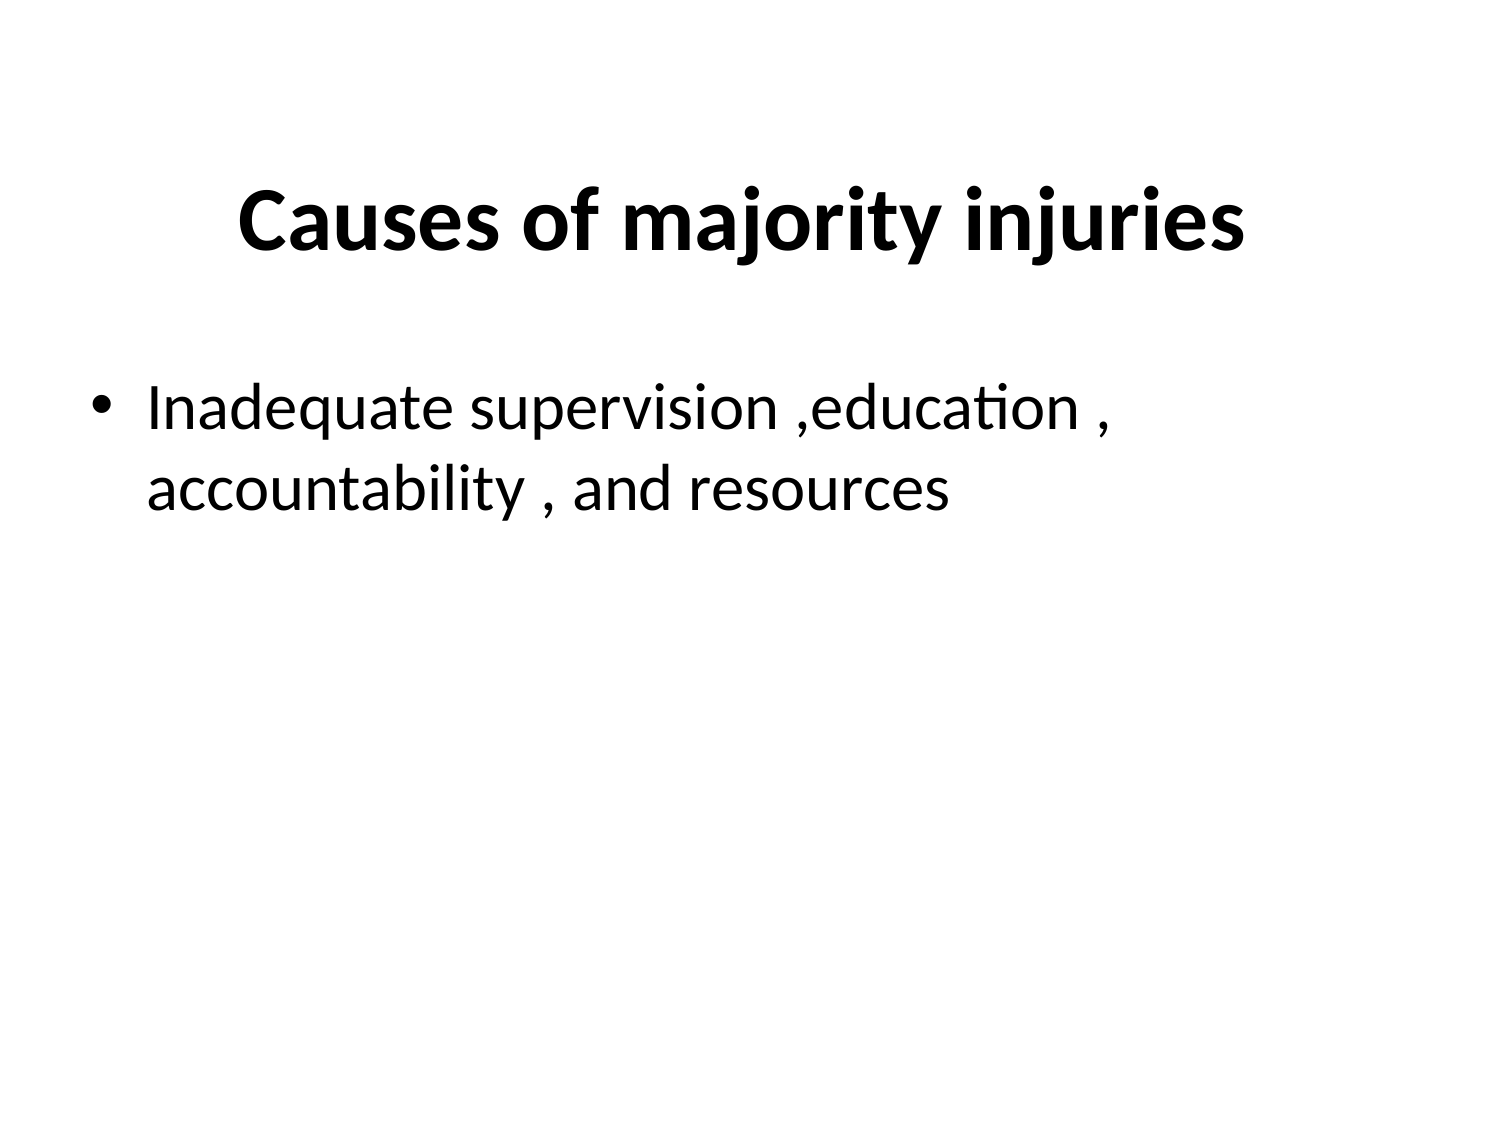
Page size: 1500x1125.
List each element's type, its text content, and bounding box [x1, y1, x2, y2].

title Causes of majority injuries [78, 120, 1429, 308]
list Inadequate supervision ,education , accountability , and resources [75, 262, 1425, 1005]
